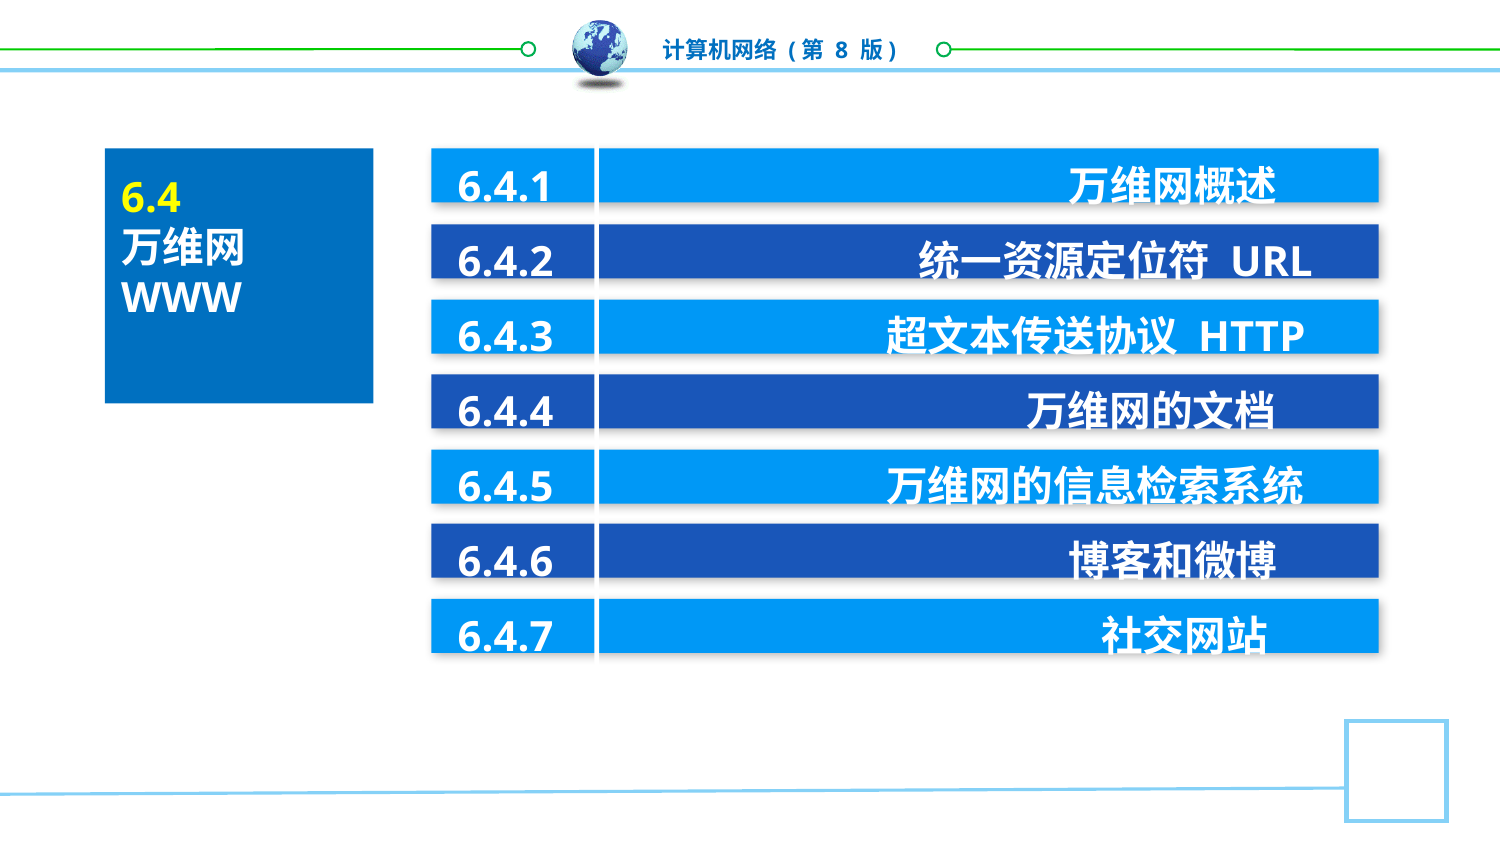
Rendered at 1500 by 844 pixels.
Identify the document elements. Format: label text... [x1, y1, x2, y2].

text_box [431, 224, 443, 279]
text_box [431, 523, 443, 578]
text_box 6.4 万维网 WWW [106, 163, 374, 329]
text_box [431, 449, 443, 504]
text_box [431, 374, 443, 429]
text_box 6.4.1 万维网概述 6.4.2 统一资源定位符 URL 6.4.3 超文本传送协议 HTTP 6.4.4 万维网的文档 6.4.5 万维网的信息检索系统 6.4.6 博客和微博 6.4.7 社交网站 [443, 127, 1388, 668]
text_box [431, 299, 443, 354]
text_box [431, 598, 443, 653]
picture [570, 18, 629, 94]
text_box [431, 148, 443, 203]
text_box [104, 148, 374, 404]
